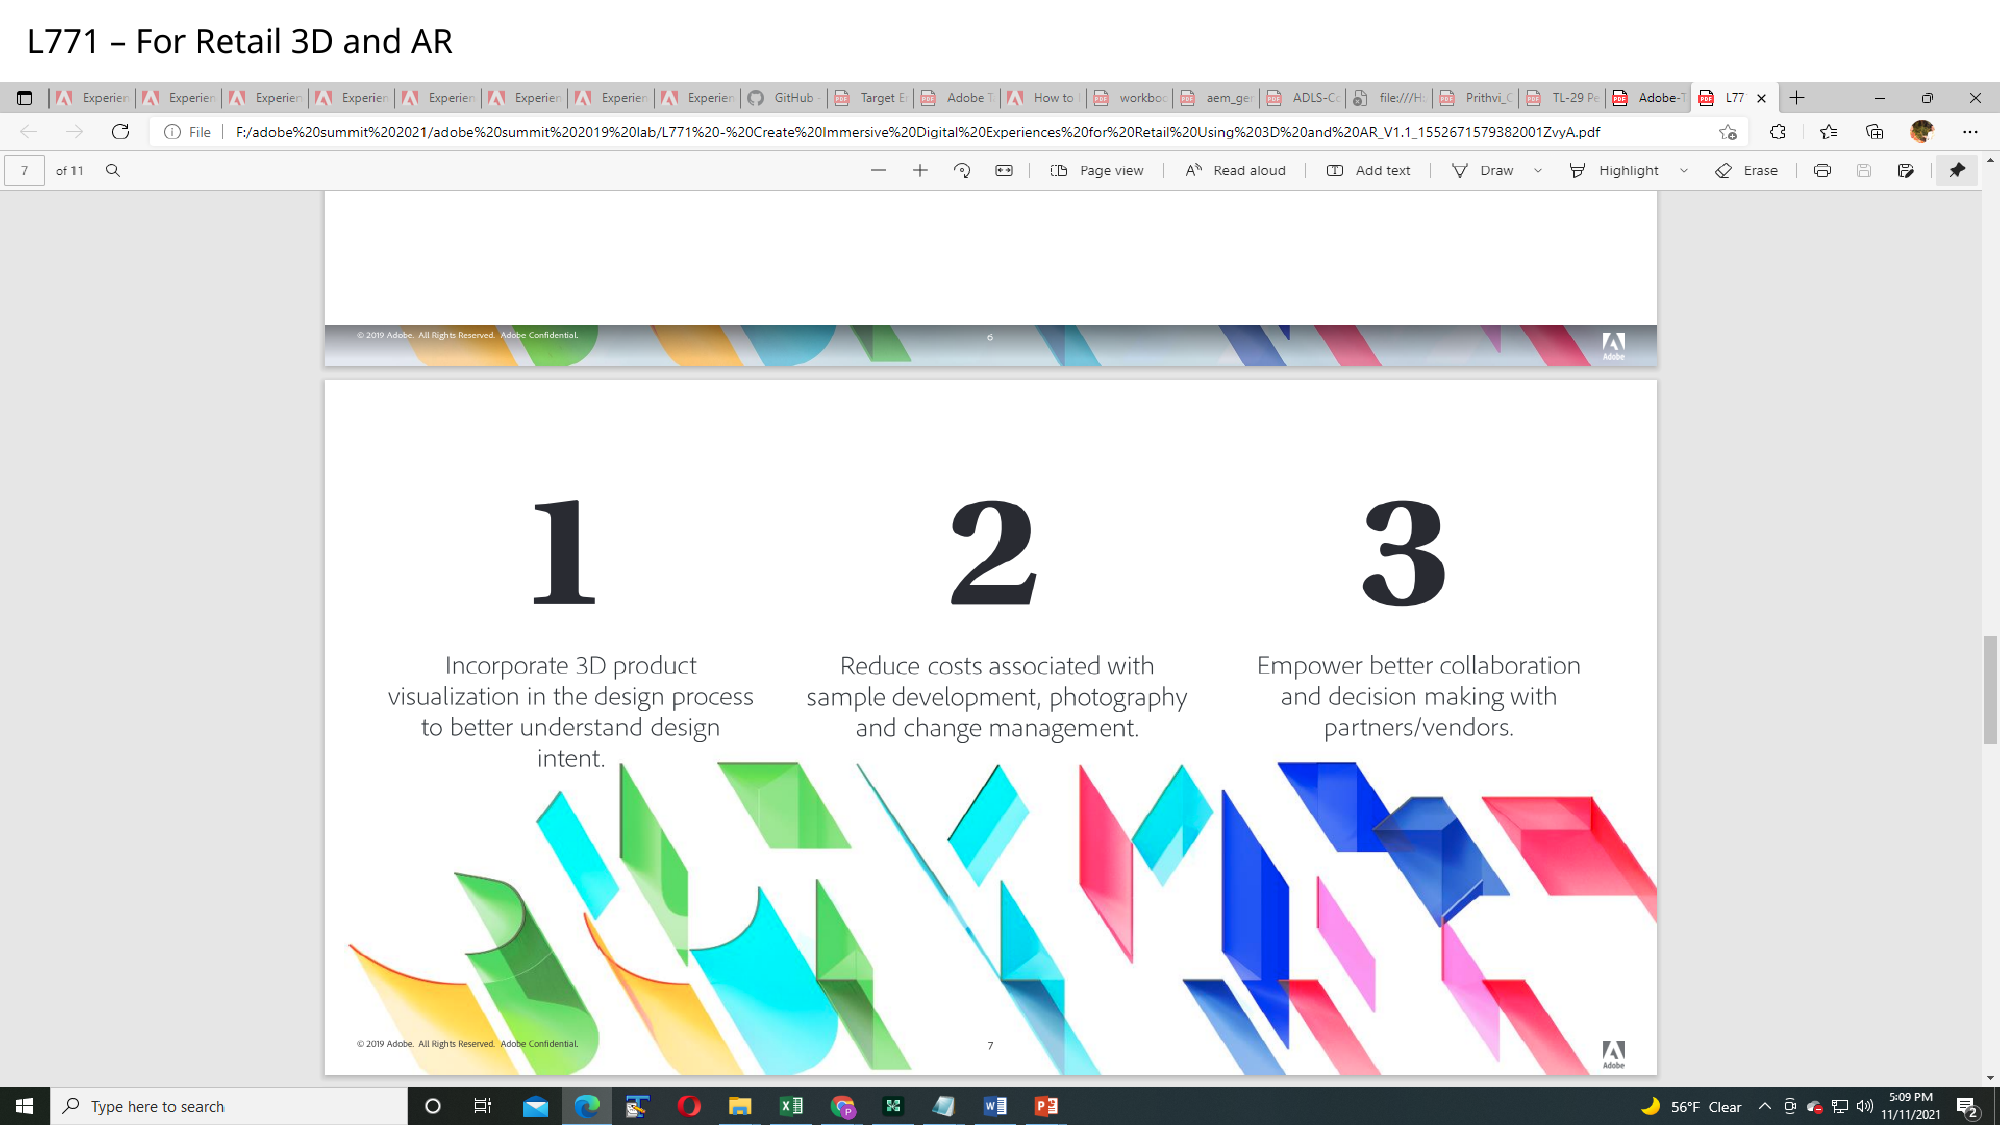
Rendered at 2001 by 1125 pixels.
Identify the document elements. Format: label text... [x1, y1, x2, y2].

picture [0, 82, 2000, 1125]
title L771 – For Retail 3D and AR [11, 12, 1909, 68]
